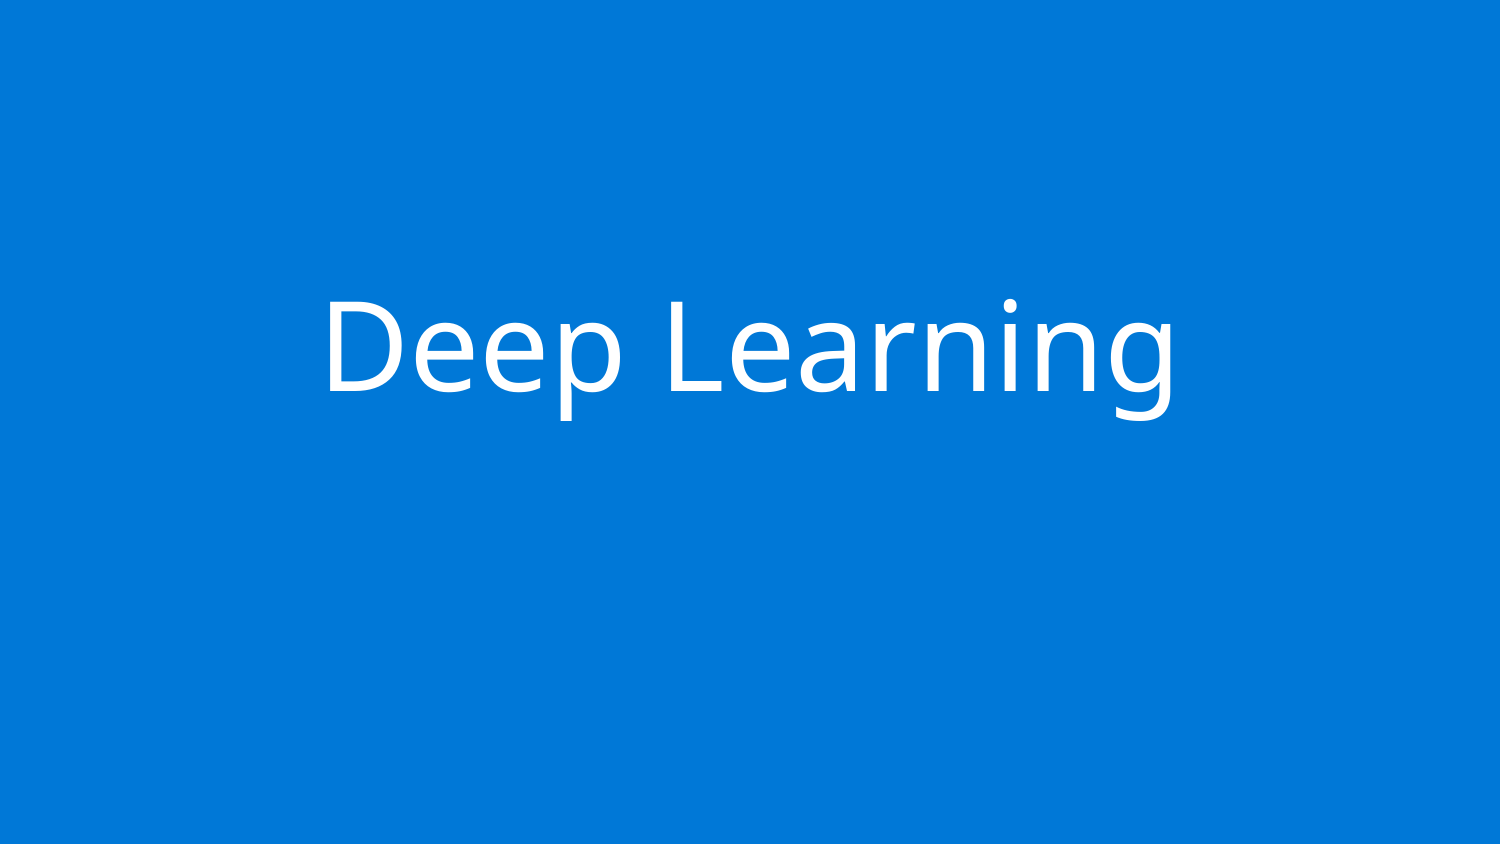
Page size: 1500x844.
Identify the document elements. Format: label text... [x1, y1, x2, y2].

title Deep Learning [187, 136, 1313, 430]
